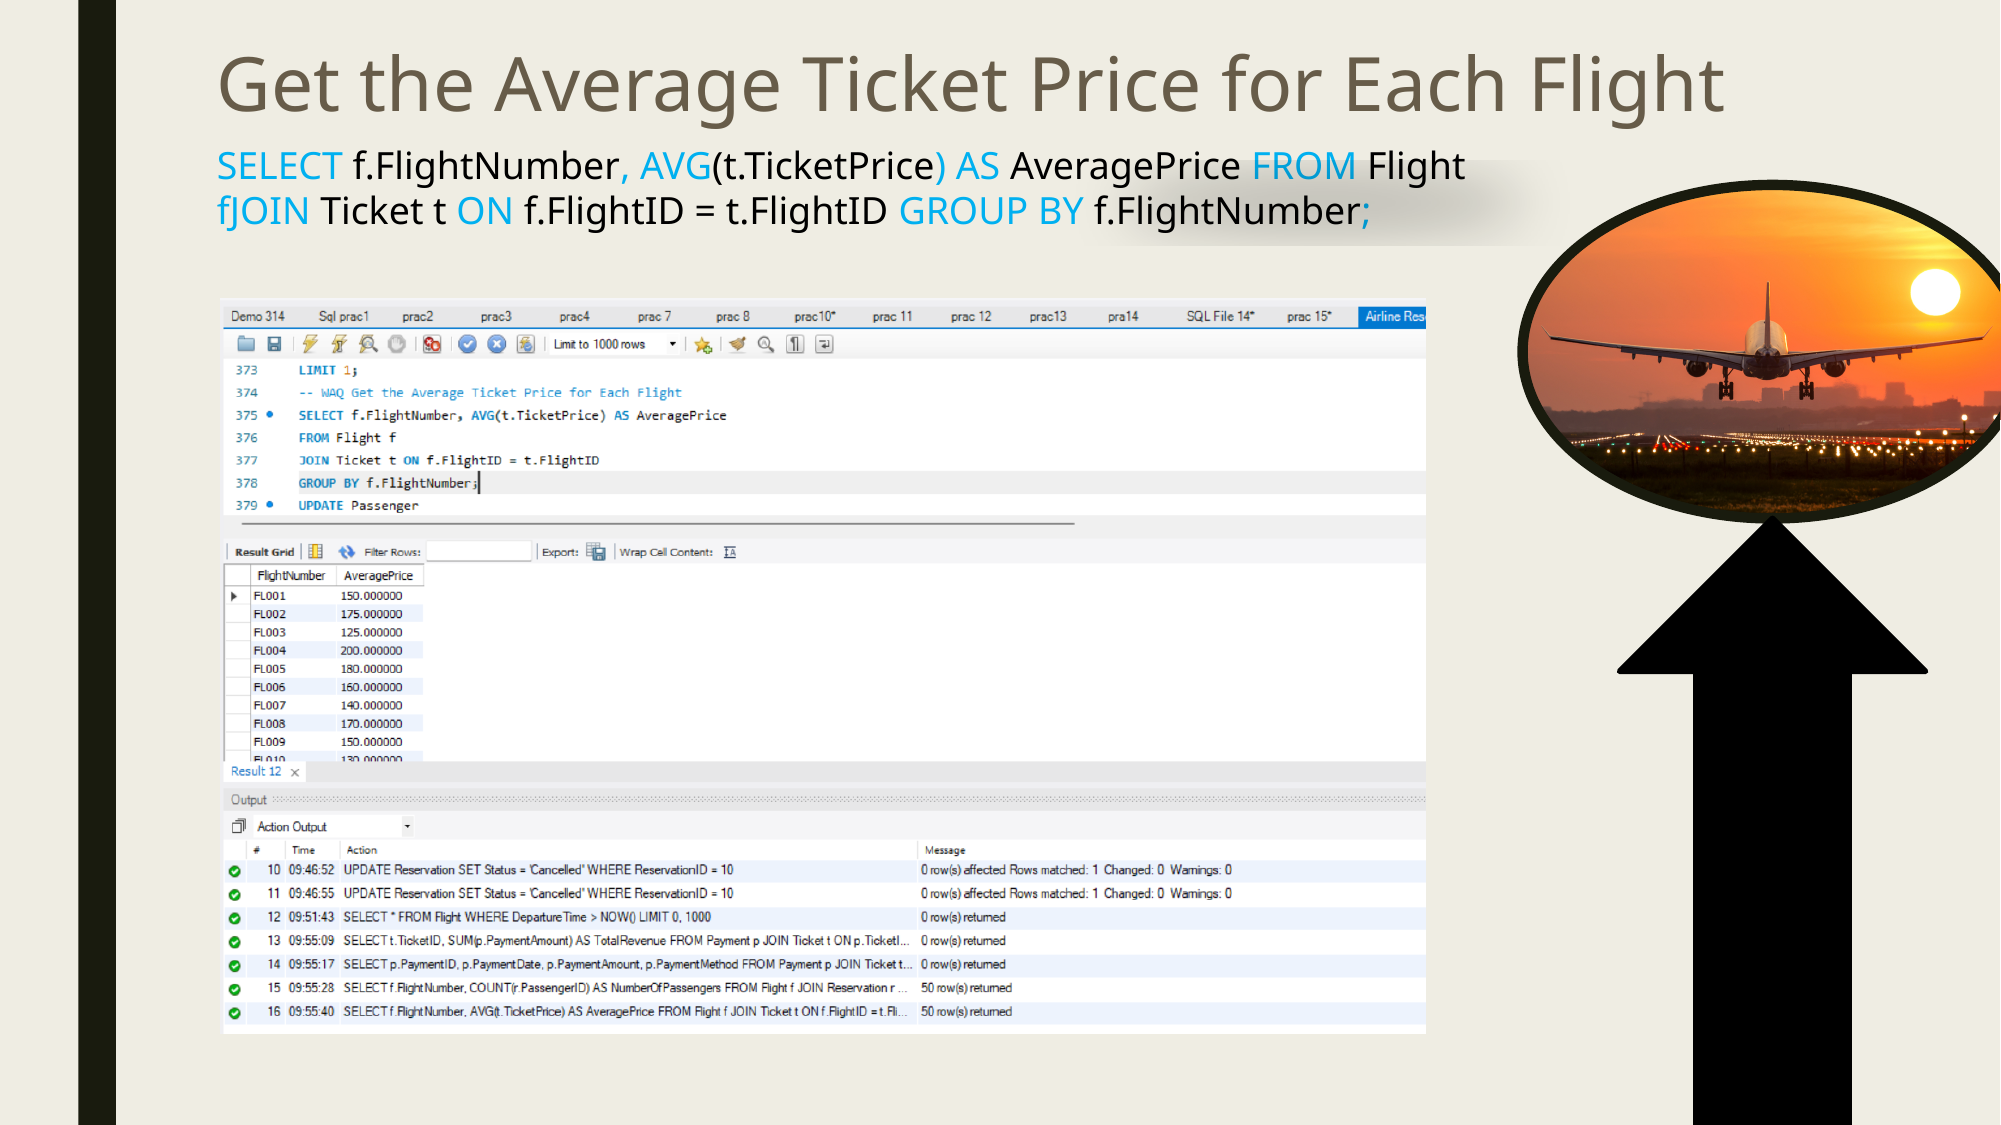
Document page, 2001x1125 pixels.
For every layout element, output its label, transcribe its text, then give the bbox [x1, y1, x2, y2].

text_box SELECT f.FlightNumber, AVG(t.TicketPrice) AS AveragePrice FROM Flight fJOIN Ticket t ON f.FlightID = t.FlightID GROUP BY f.FlightNumber; [202, 134, 1531, 240]
text_box [1616, 519, 1929, 1125]
text_box Get the Average Ticket Price for Each Flight [201, 28, 1820, 134]
picture [1522, 184, 2001, 519]
picture [220, 298, 1426, 1034]
